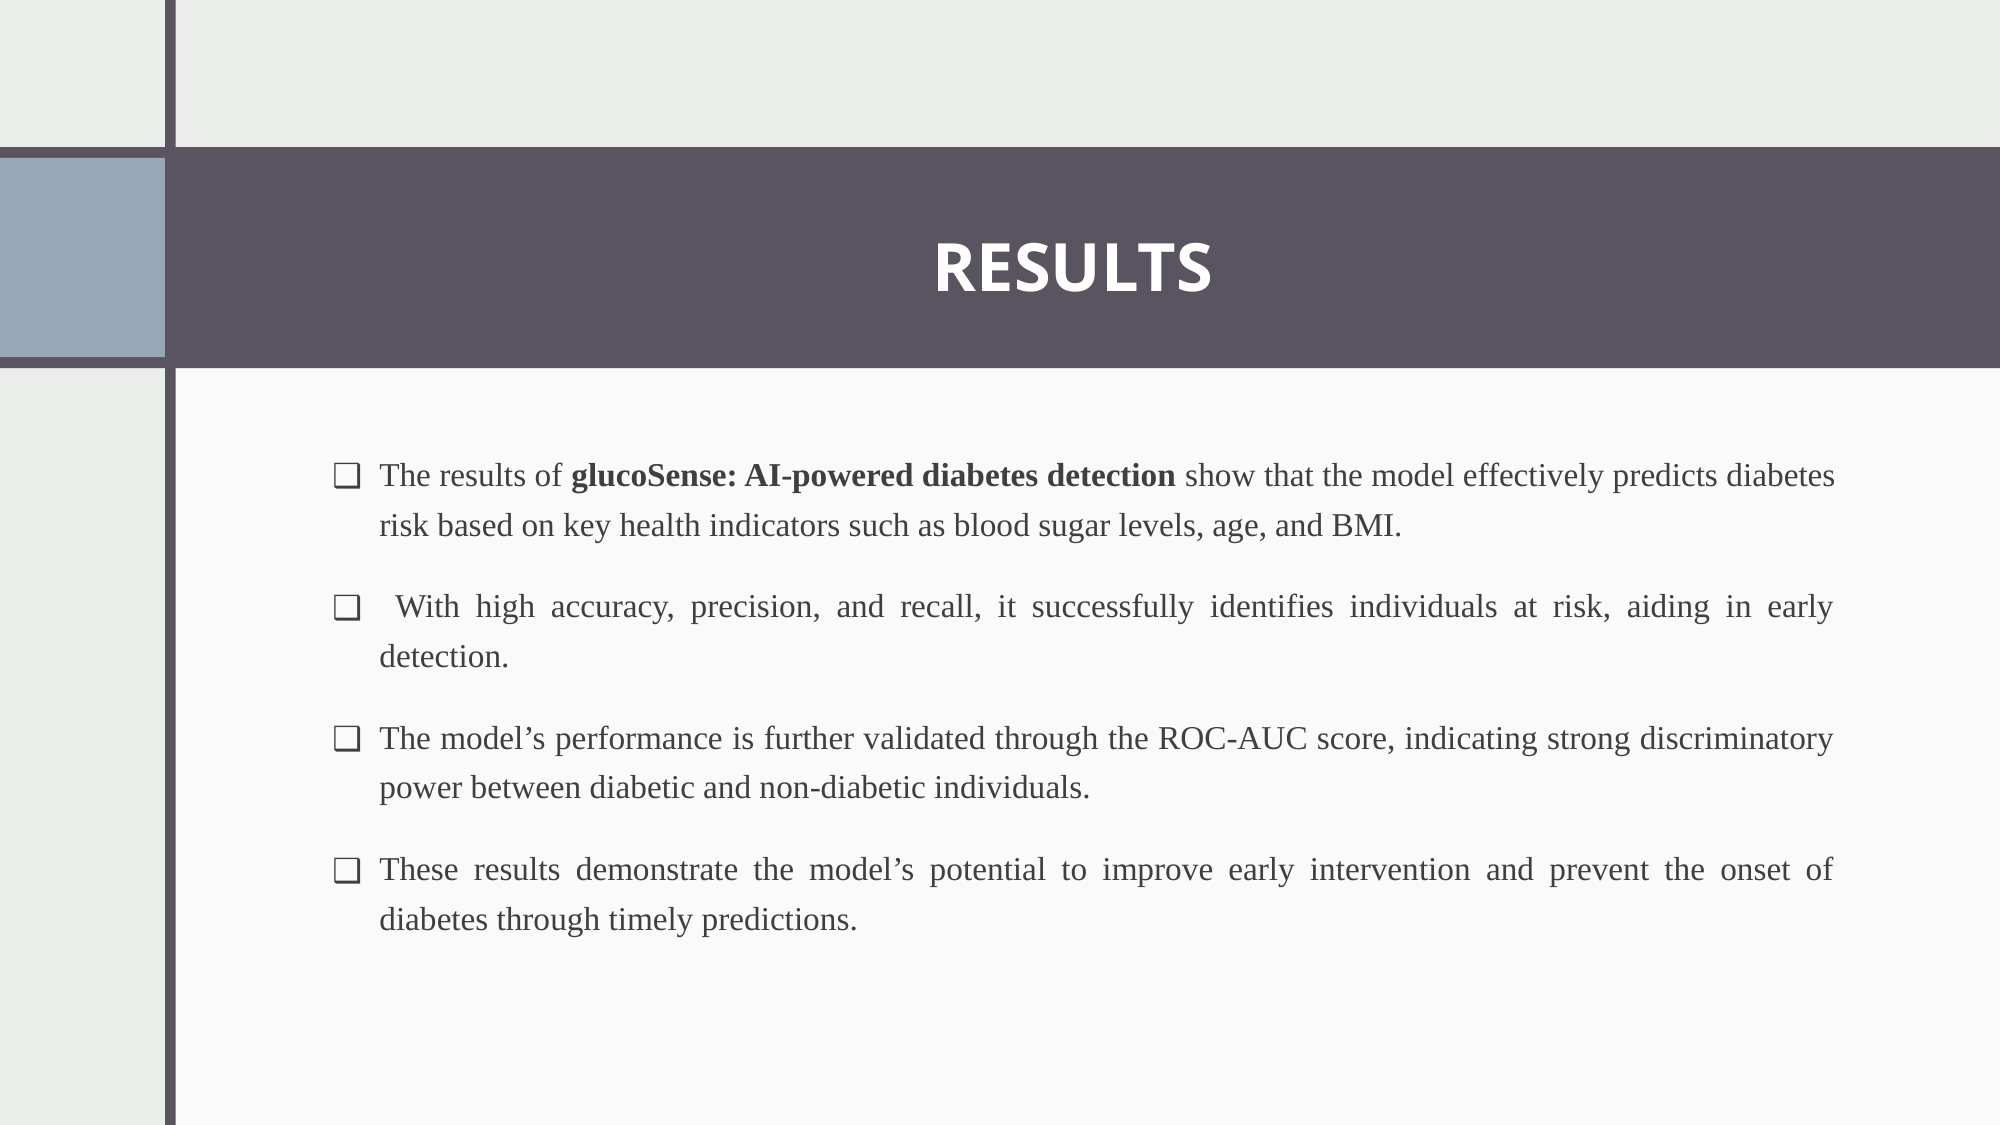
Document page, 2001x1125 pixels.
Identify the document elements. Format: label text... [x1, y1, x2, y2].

title RESULTS [251, 157, 1895, 358]
list The results of glucoSense: AI-powered diabetes detection show that the model effectively predicts diabetes risk based on key health indicators such as blood sugar levels, age, and BMI. With high accuracy, precision, and recall, it successfully identifies individuals at risk, aiding in early detection. The model’s performance is further validated through the ROC-AUC score, indicating strong discriminatory power between diabetic and non-diabetic individuals. These results demonstrate the model’s potential to improve early intervention and prevent the onset of diabetes through timely predictions. [314, 425, 1855, 1035]
